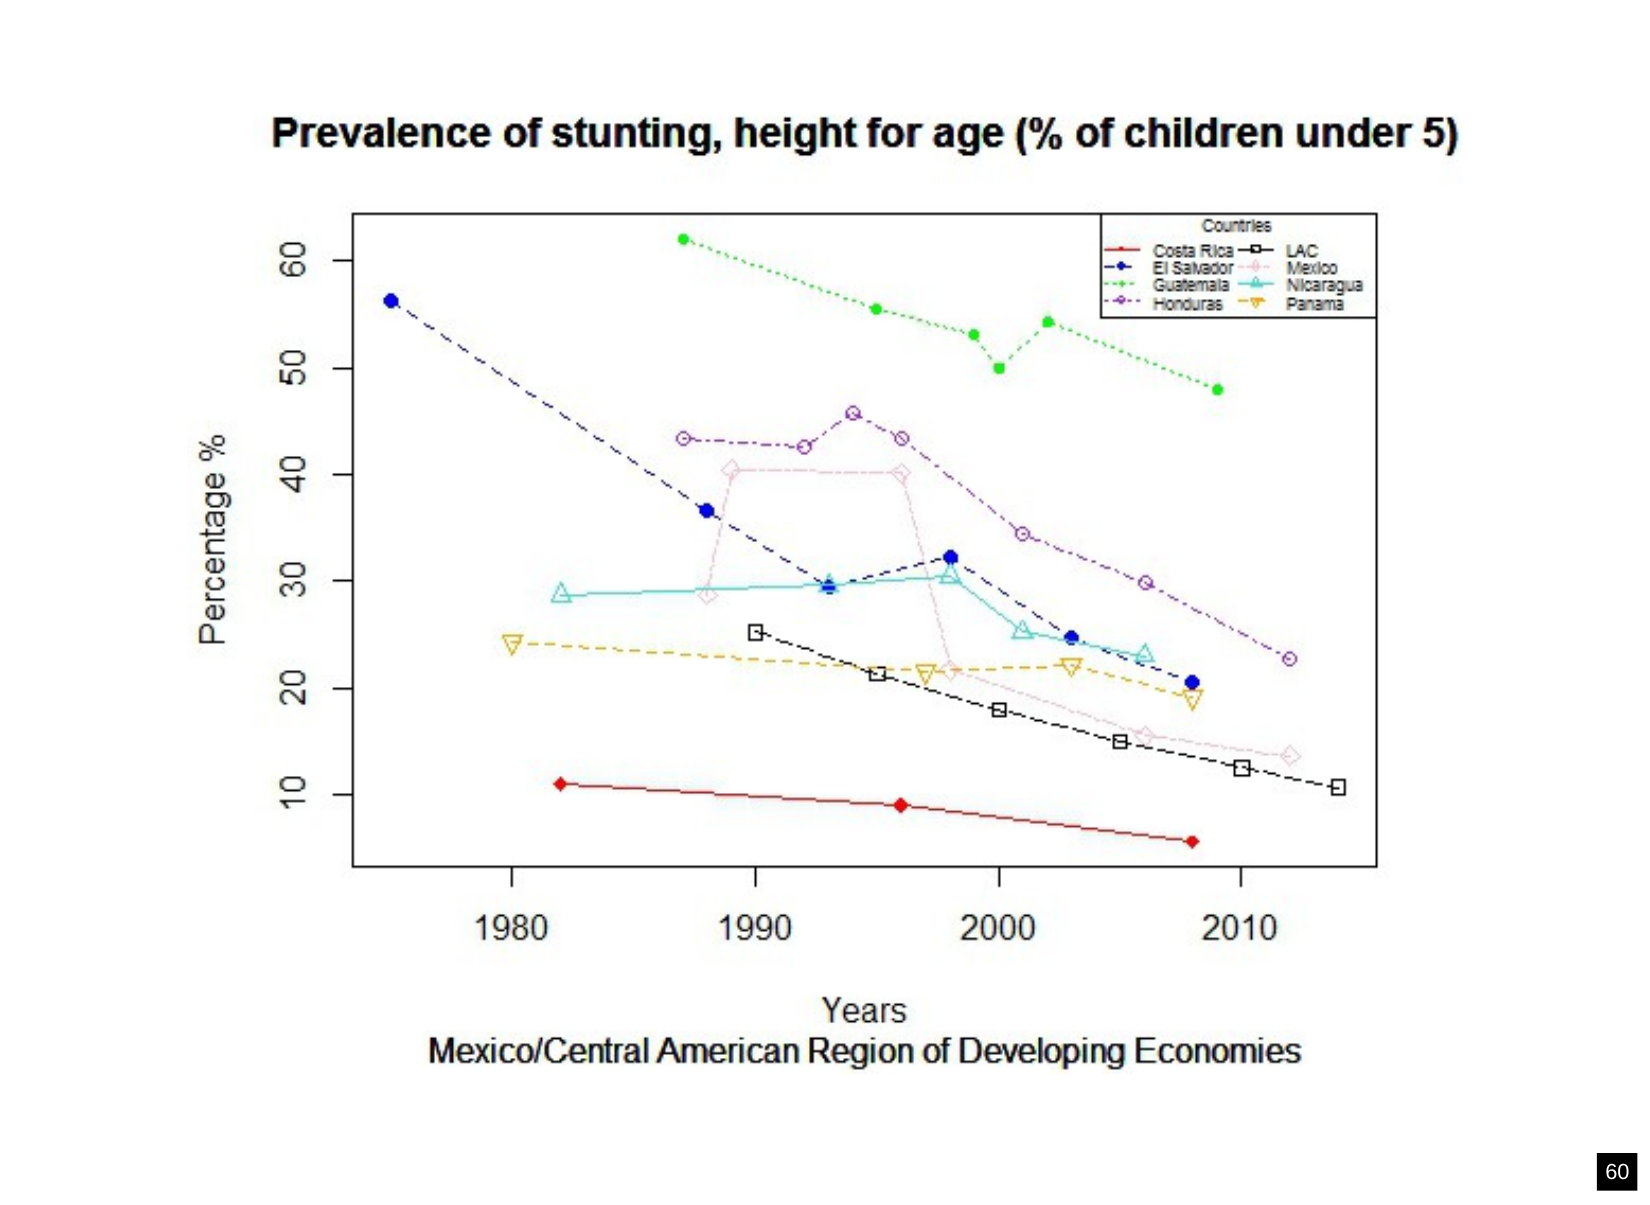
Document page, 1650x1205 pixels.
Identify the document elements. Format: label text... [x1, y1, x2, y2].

text_box [187, 48, 1463, 1074]
slide_number 60 [1601, 1160, 1634, 1205]
